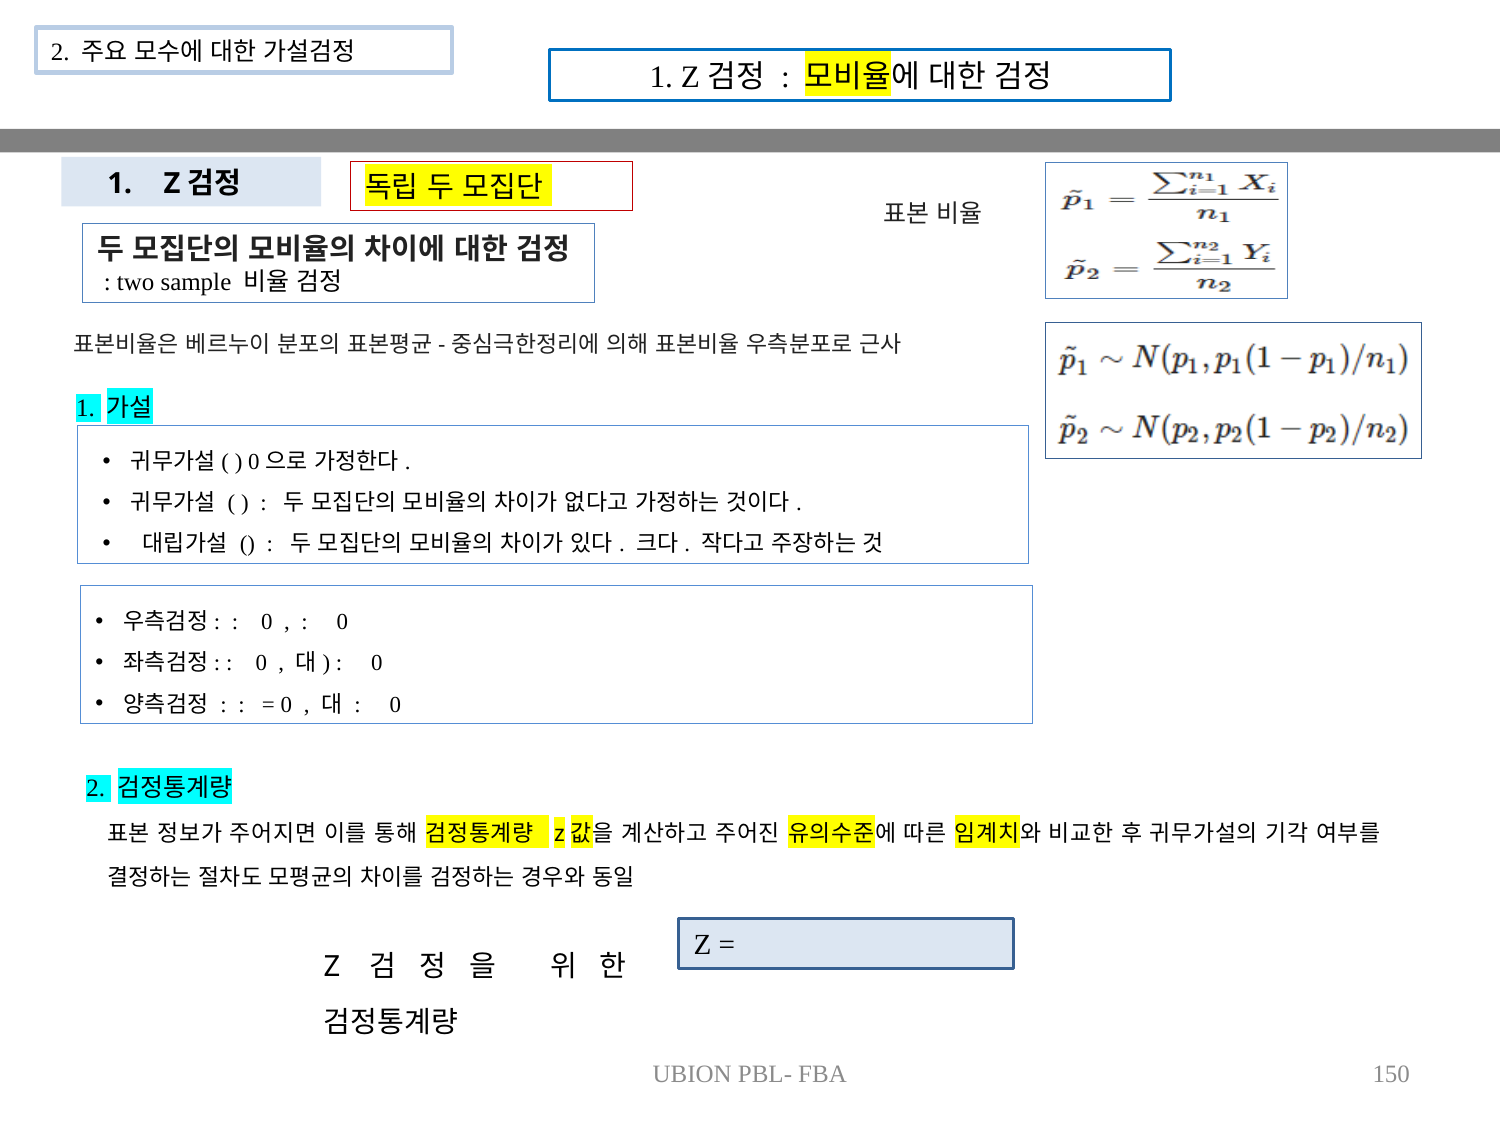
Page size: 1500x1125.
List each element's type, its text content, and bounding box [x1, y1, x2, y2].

text_box Z검정을 위한 검정통계량 [277, 918, 642, 990]
text_box 표본비율은 베르누이 분포의 표본평균-중심극한정리에 의해 표본비율 우측분포로 근사 [58, 322, 1043, 365]
text_box 2. 검정통계량 표본 정보가 주어지면 이를 통해 검정통계량 z값을 계산하고 주어진 유의수준에 따른 임계치와 비교한 후 귀무가설의 기각 여부를 결정하는 절차도 모평균의 차이를 검정하는 경우와 동일 [61, 746, 1407, 897]
text_box 1. 가설 [61, 384, 168, 429]
footer UBION PBL- FBA [512, 1042, 988, 1103]
text_box 독립 두 모집단 [350, 161, 633, 211]
text_box 두 모집단의 모비율의 차이에 대한 검정 : two sample 비율 검정 [82, 223, 595, 303]
text_box 1. Z검정 : 모비율에 대한 검정 [549, 49, 1171, 101]
text_box [0, 128, 1500, 153]
picture [1044, 321, 1422, 459]
picture [1044, 162, 1288, 299]
slide_number 150 [1074, 1042, 1425, 1103]
text_box 표본 비율 [869, 190, 998, 235]
text_box Z검정 [61, 156, 322, 207]
text_box [22, 46, 1195, 129]
text_box 2. 주요 모수에 대한 가설검정 [36, 27, 453, 73]
